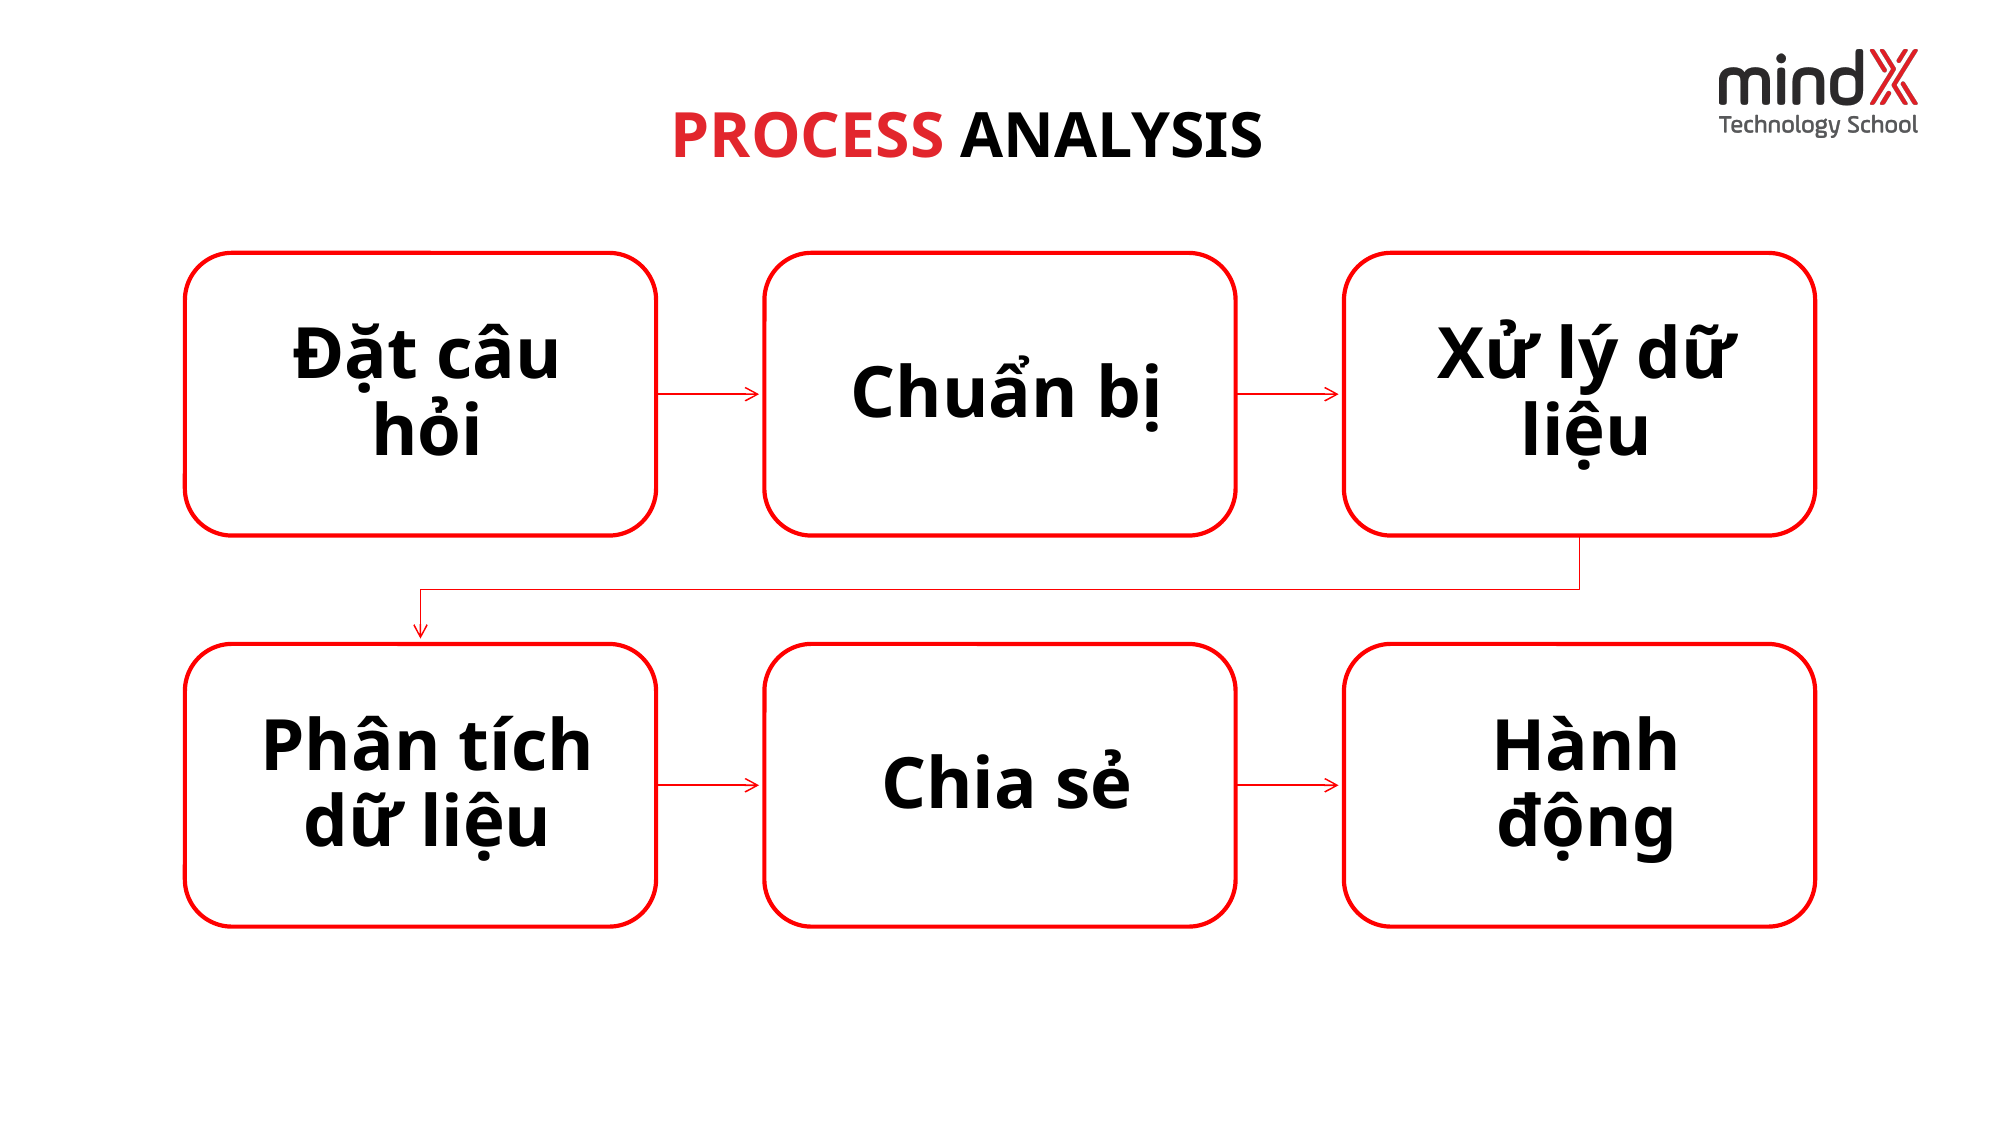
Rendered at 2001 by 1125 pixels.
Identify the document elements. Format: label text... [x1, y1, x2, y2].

picture [1719, 49, 1918, 138]
text_box PROCESS ANALYSIS [37, 75, 1897, 201]
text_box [183, 234, 1817, 945]
